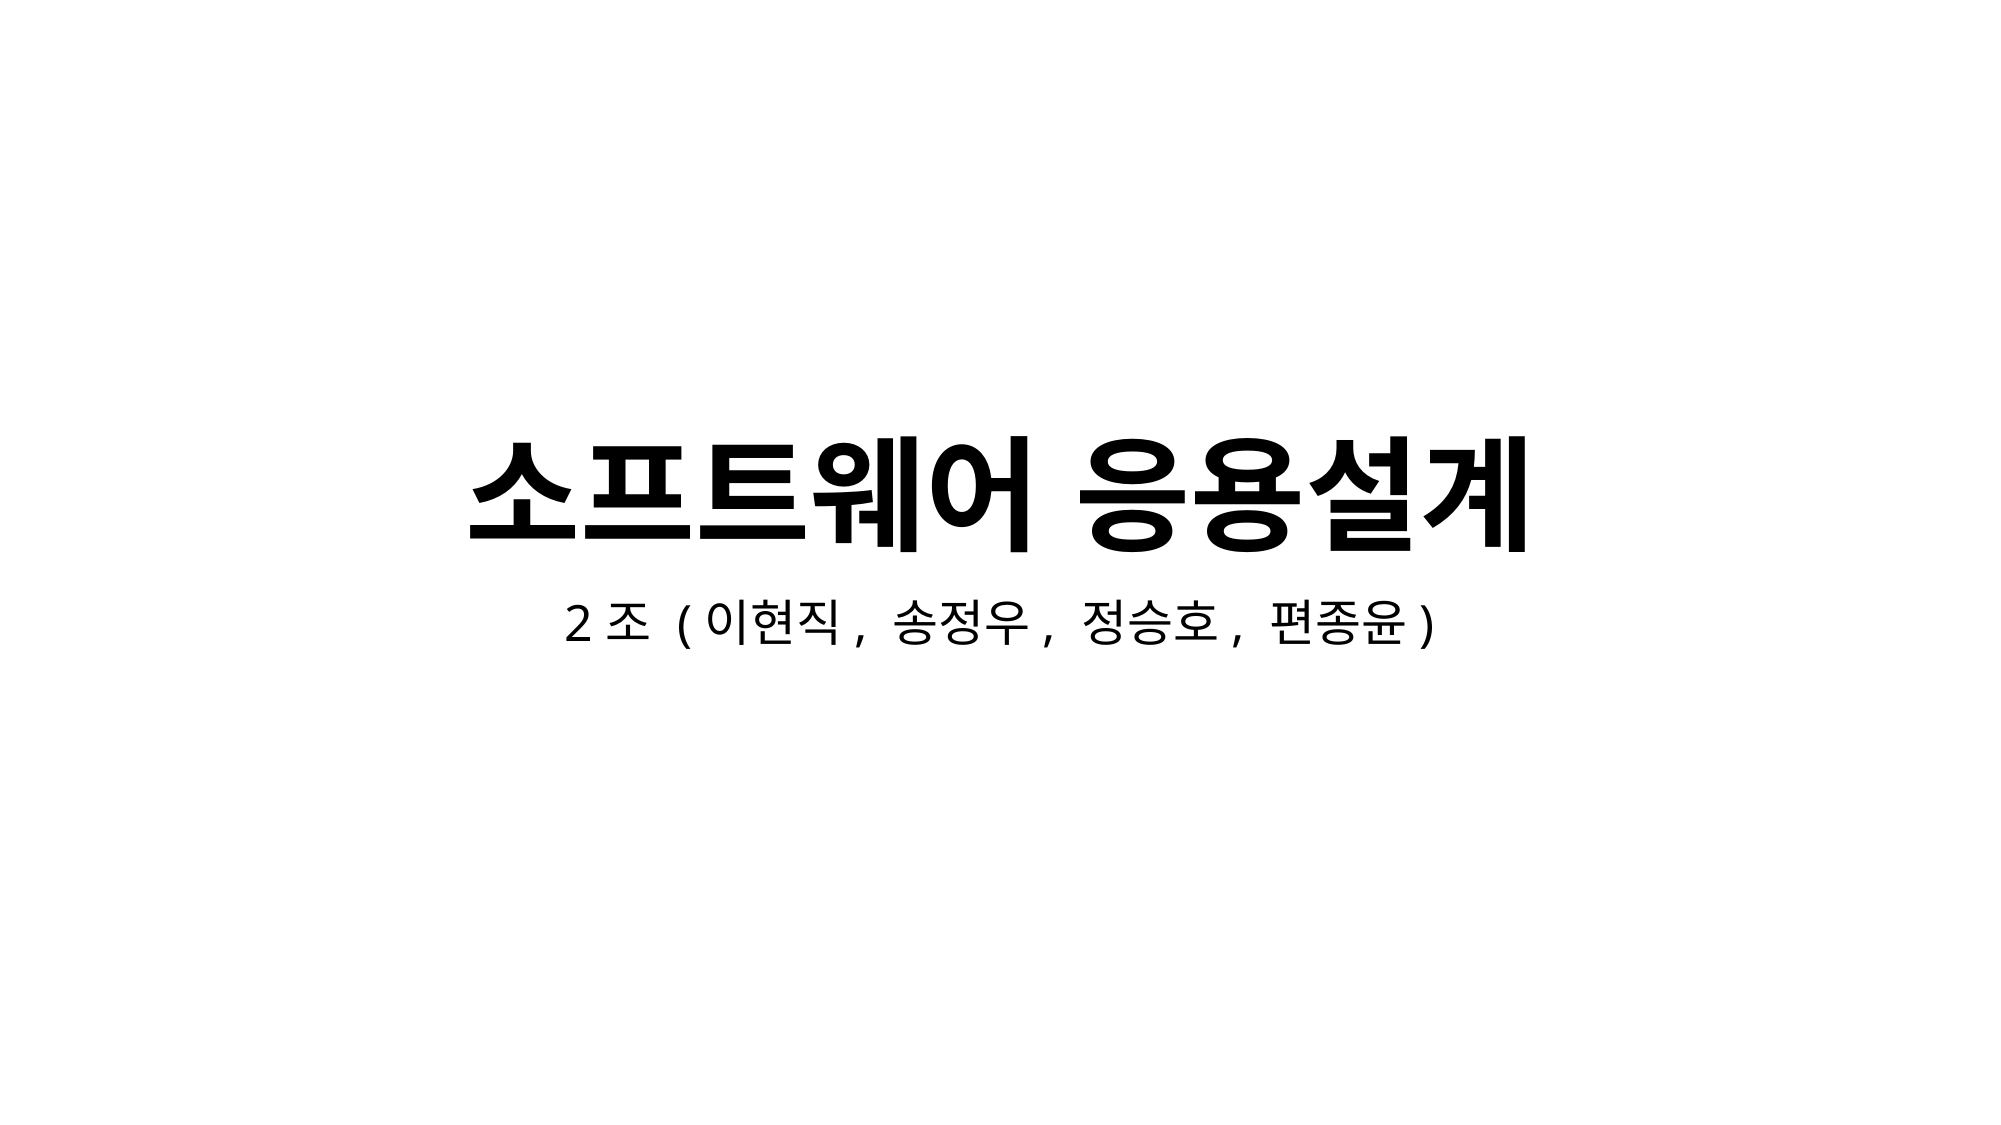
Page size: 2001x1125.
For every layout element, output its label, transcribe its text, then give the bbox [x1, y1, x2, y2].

subtitle 2조 (이현직, 송정우, 정승호, 편종윤) [249, 590, 1750, 863]
title 소프트웨어 응용설계 [249, 184, 1750, 576]
